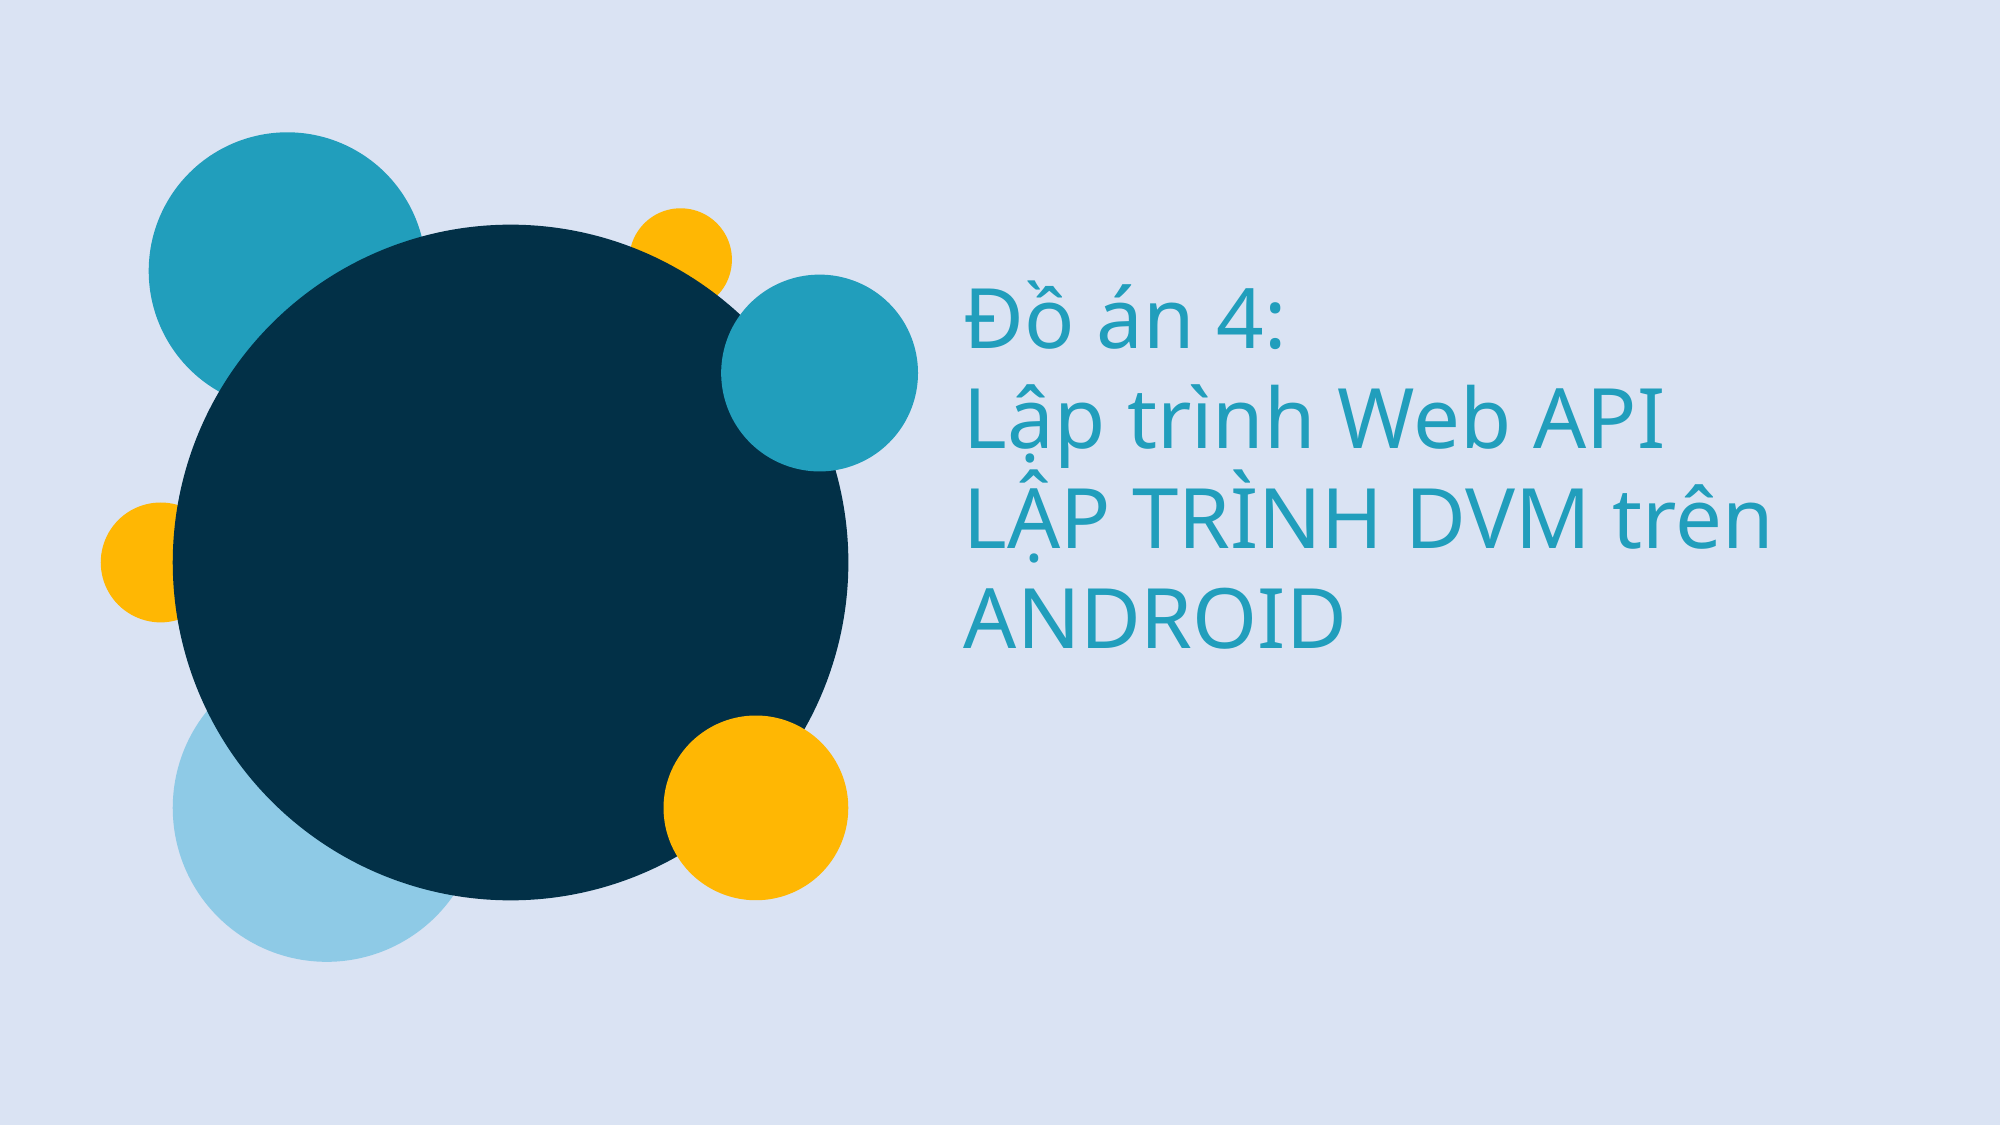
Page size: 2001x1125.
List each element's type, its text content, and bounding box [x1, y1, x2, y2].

text_box Đồ án 4: Lập trình Web API LẬP TRÌNH DVM trên ANDROID [949, 257, 2000, 673]
text_box [630, 207, 733, 295]
text_box [171, 711, 454, 963]
text_box [171, 223, 850, 902]
text_box [720, 273, 920, 473]
text_box [99, 501, 176, 624]
text_box [662, 714, 850, 902]
text_box [147, 131, 423, 392]
